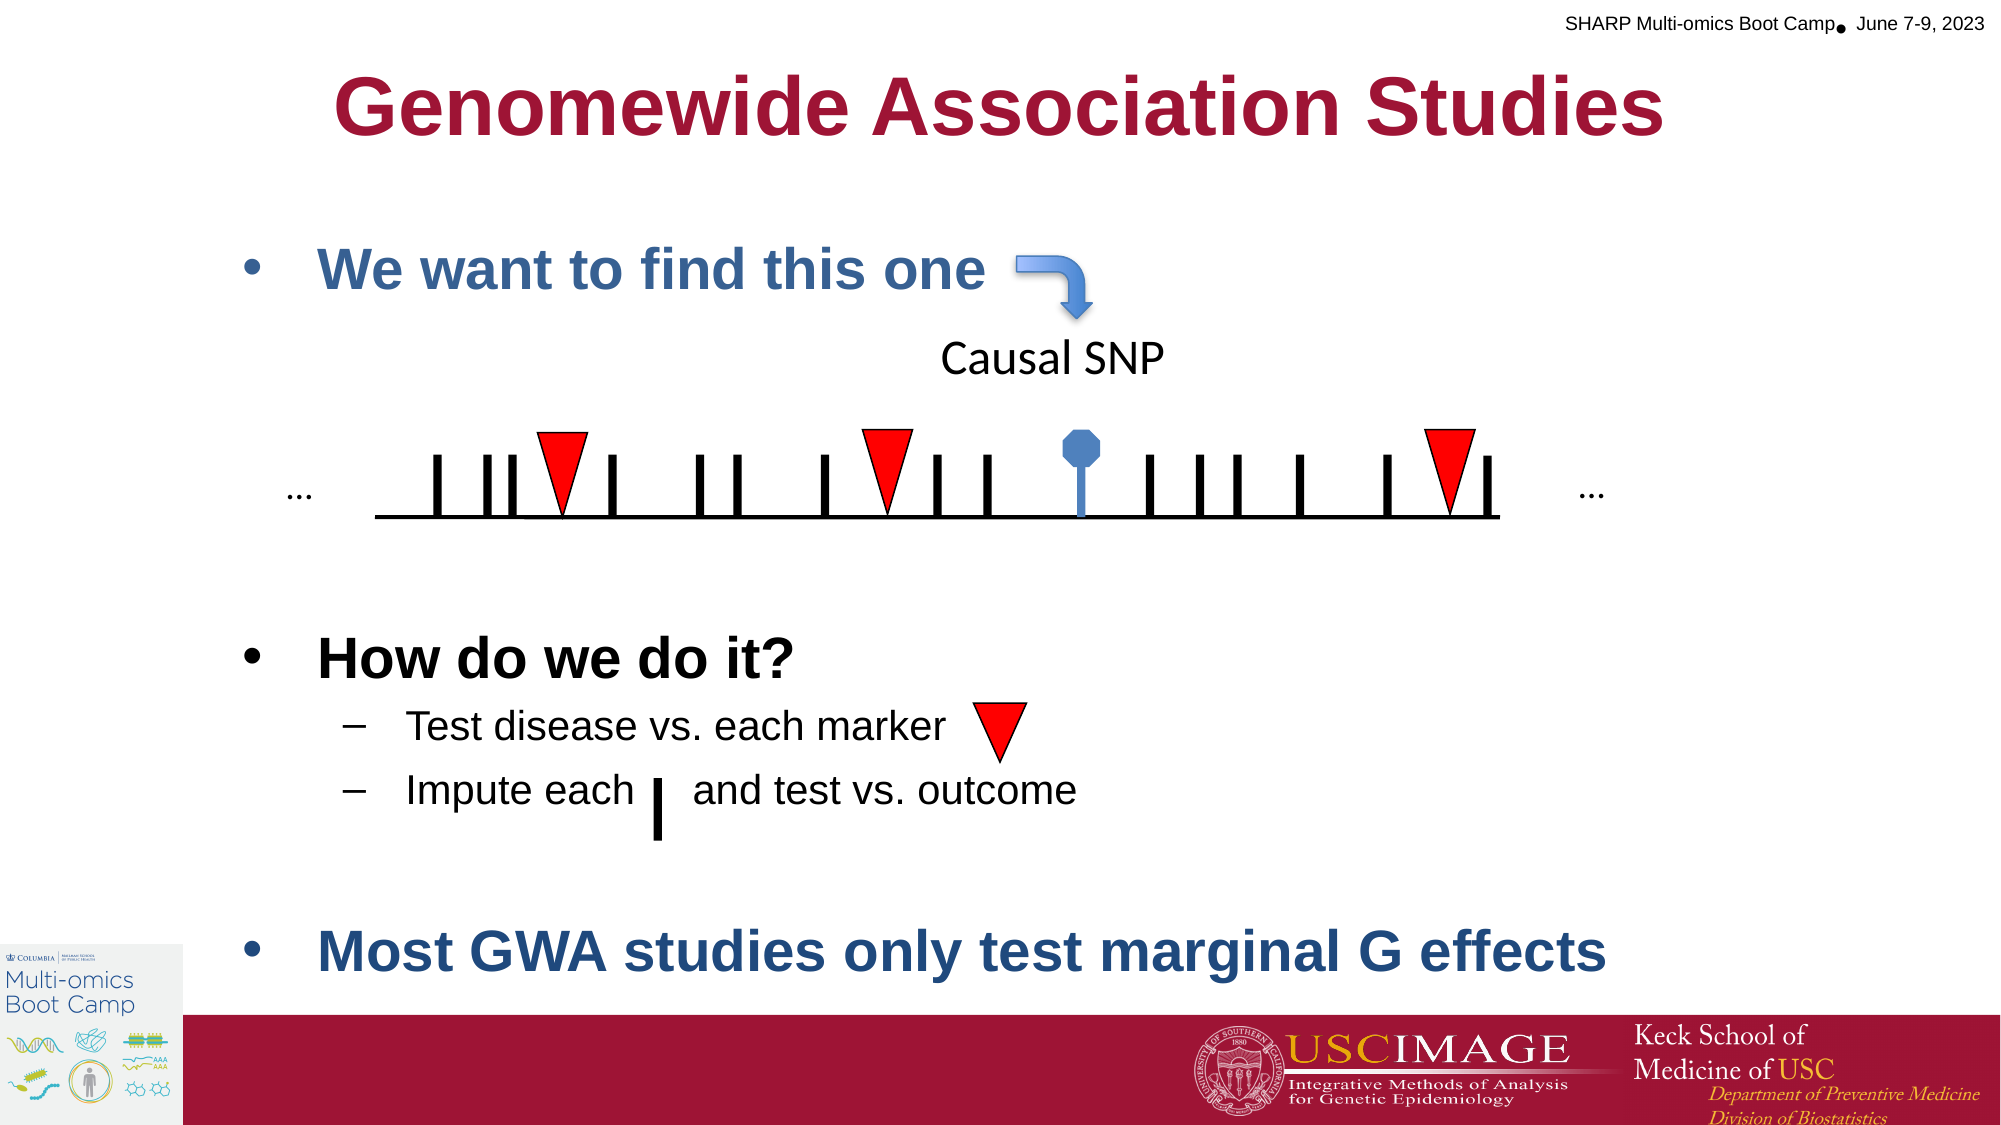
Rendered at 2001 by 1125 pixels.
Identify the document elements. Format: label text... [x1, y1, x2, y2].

text_box [537, 432, 588, 518]
text_box Causal SNP [926, 317, 1181, 392]
text_box [1015, 255, 1093, 320]
text_box [1425, 429, 1476, 515]
title Genomewide Association Studies [99, 45, 1900, 233]
picture [0, 944, 183, 1125]
text_box … [1564, 453, 1752, 514]
list We want to find this one How do we do it? Test disease vs. each marker Impute each and test vs. outcome Most GWA studies only test marginal G effects [228, 223, 1847, 1037]
text_box … [271, 454, 460, 515]
text_box [862, 429, 913, 515]
text_box [1062, 429, 1101, 468]
picture [1178, 1037, 1623, 1125]
text_box [973, 703, 1027, 763]
